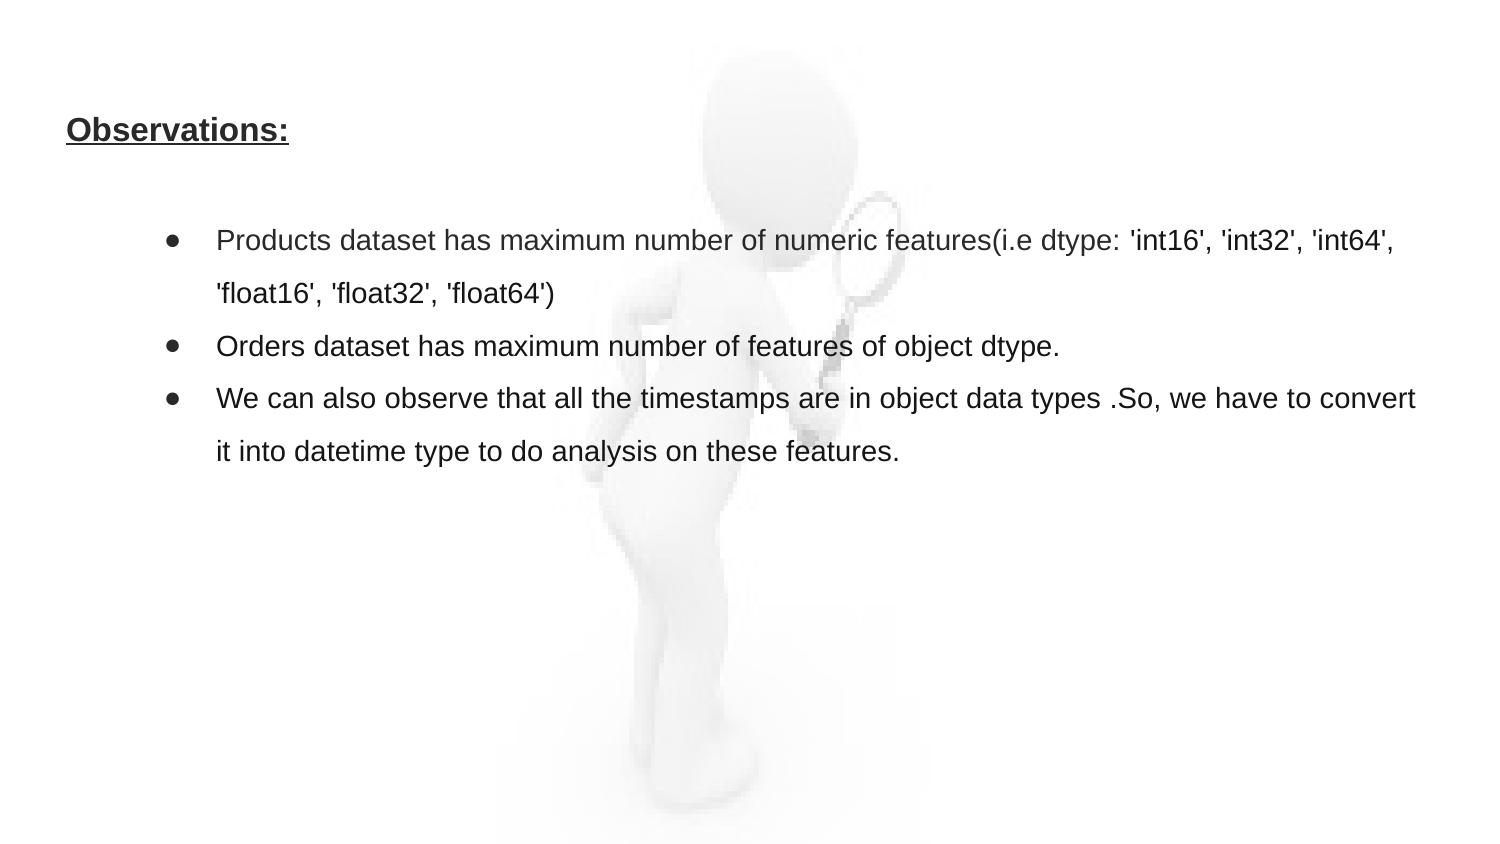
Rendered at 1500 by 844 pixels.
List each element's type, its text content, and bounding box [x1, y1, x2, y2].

list Products dataset has maximum number of numeric features(i.e dtype: 'int16', 'int32', 'int64', 'float16', 'float32', 'float64') Orders dataset has maximum number of features of object dtype. We can also observe that all the timestamps are in object data types .So, we have to convert it into datetime type to do analysis on these features. [51, 189, 1449, 750]
title Observations: [51, 72, 1449, 167]
